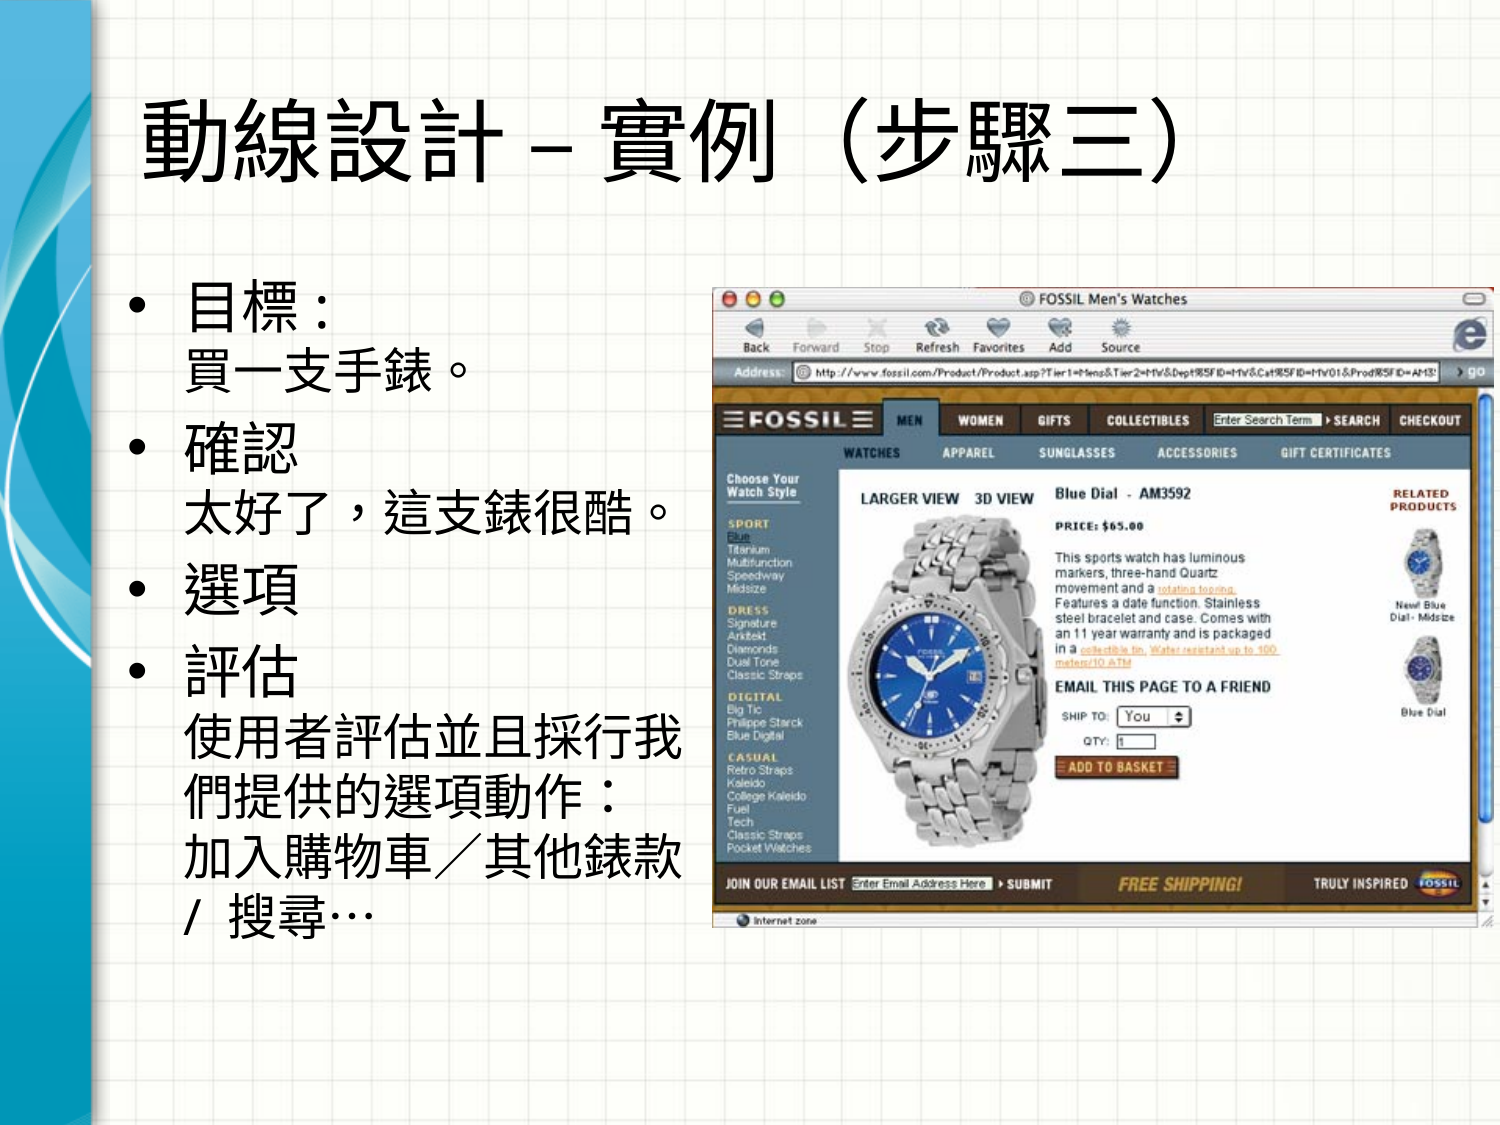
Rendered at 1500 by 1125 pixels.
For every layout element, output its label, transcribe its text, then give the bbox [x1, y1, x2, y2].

picture [0, 0, 1500, 1125]
title 動線設計 – 實例（步驟三） [125, 45, 1450, 233]
list 目標: 買一支手錶。 確認 太好了，這支錶很酷。 選項 評估 使用者評估並且採行我們提供的選項動作： 加入購物車／其他錶款 / 搜尋… [112, 262, 725, 1063]
